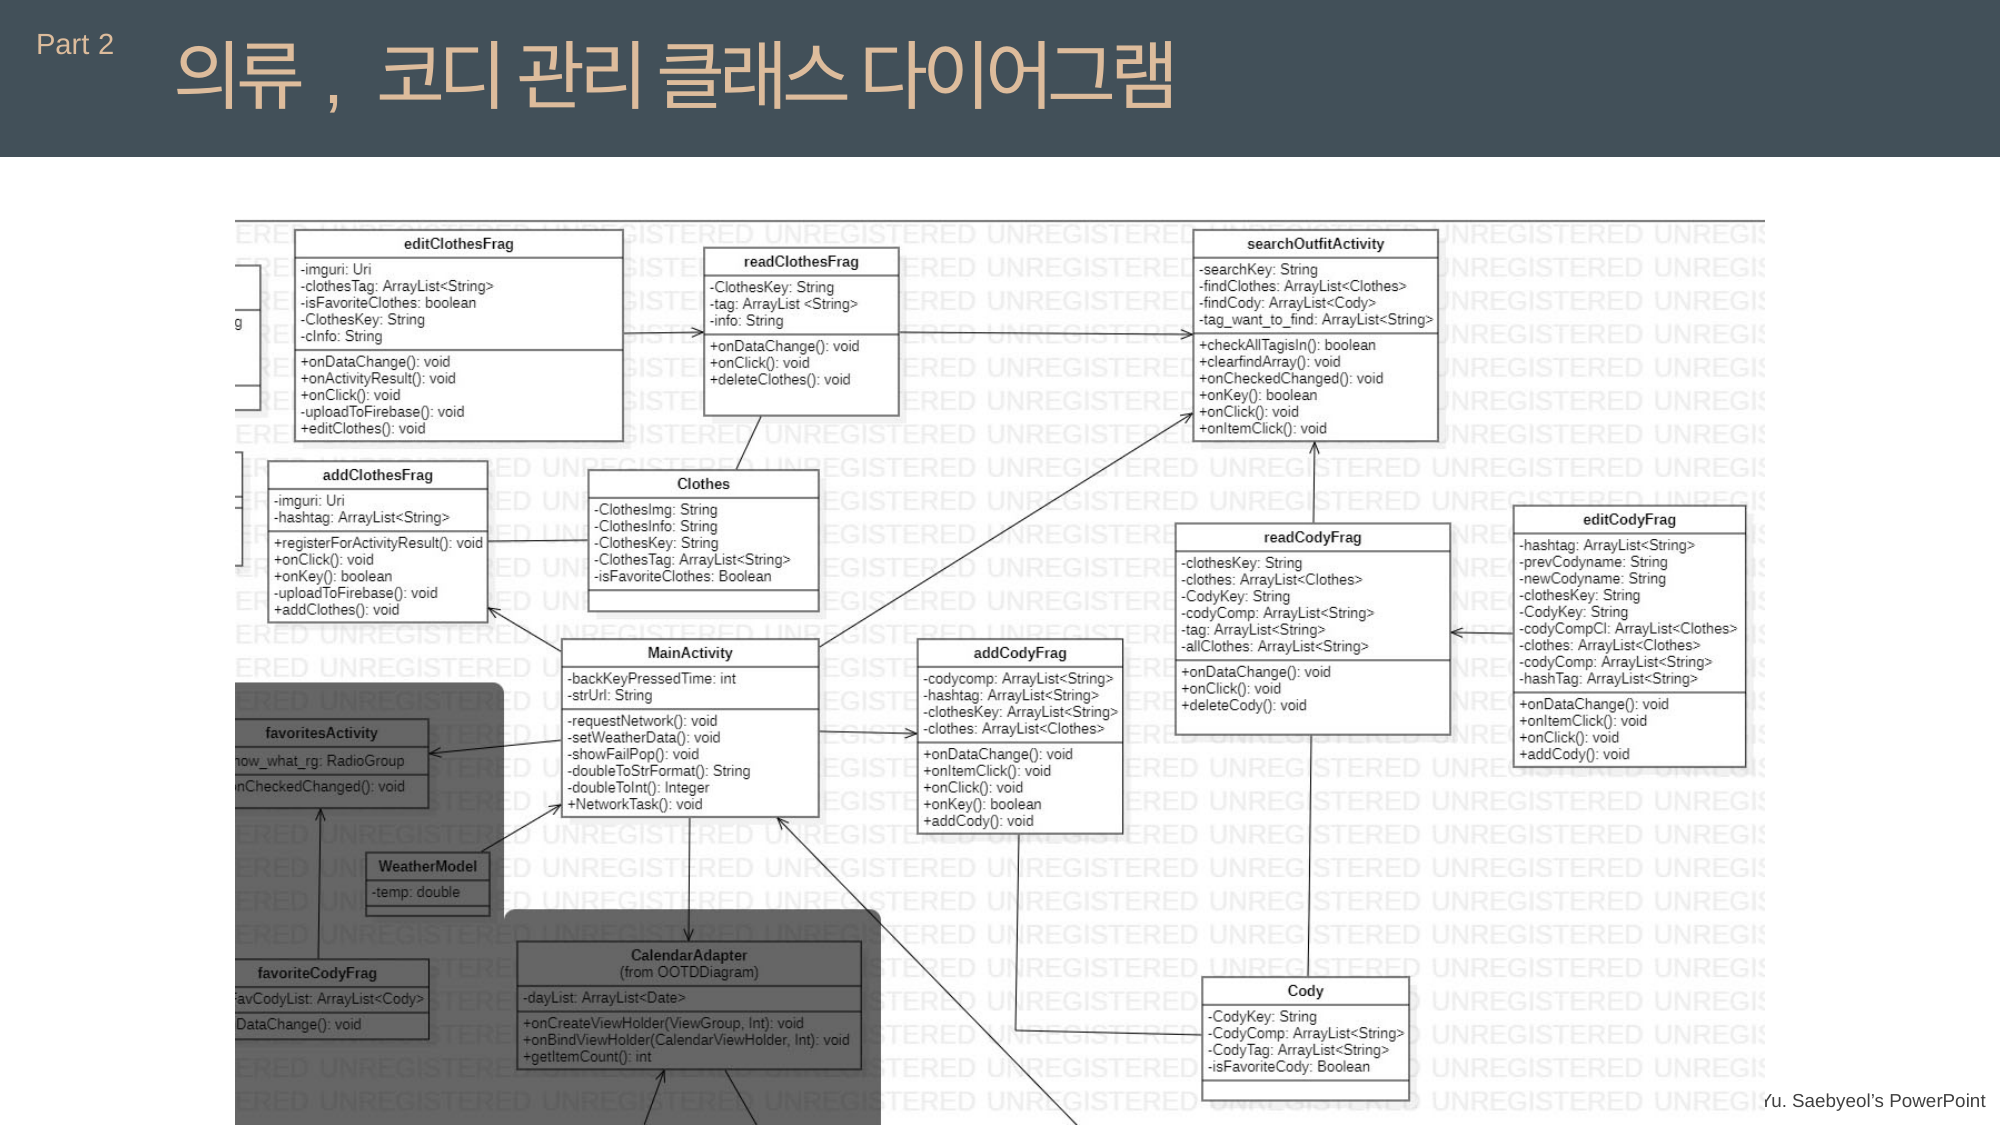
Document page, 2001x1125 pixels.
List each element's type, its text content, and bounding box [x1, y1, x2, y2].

picture [235, 210, 1765, 1125]
text_box [0, 0, 2000, 158]
text_box 의류, 코디 관리 클래스 다이어그램 [158, 20, 1296, 126]
text_box Part 2 [21, 18, 130, 68]
